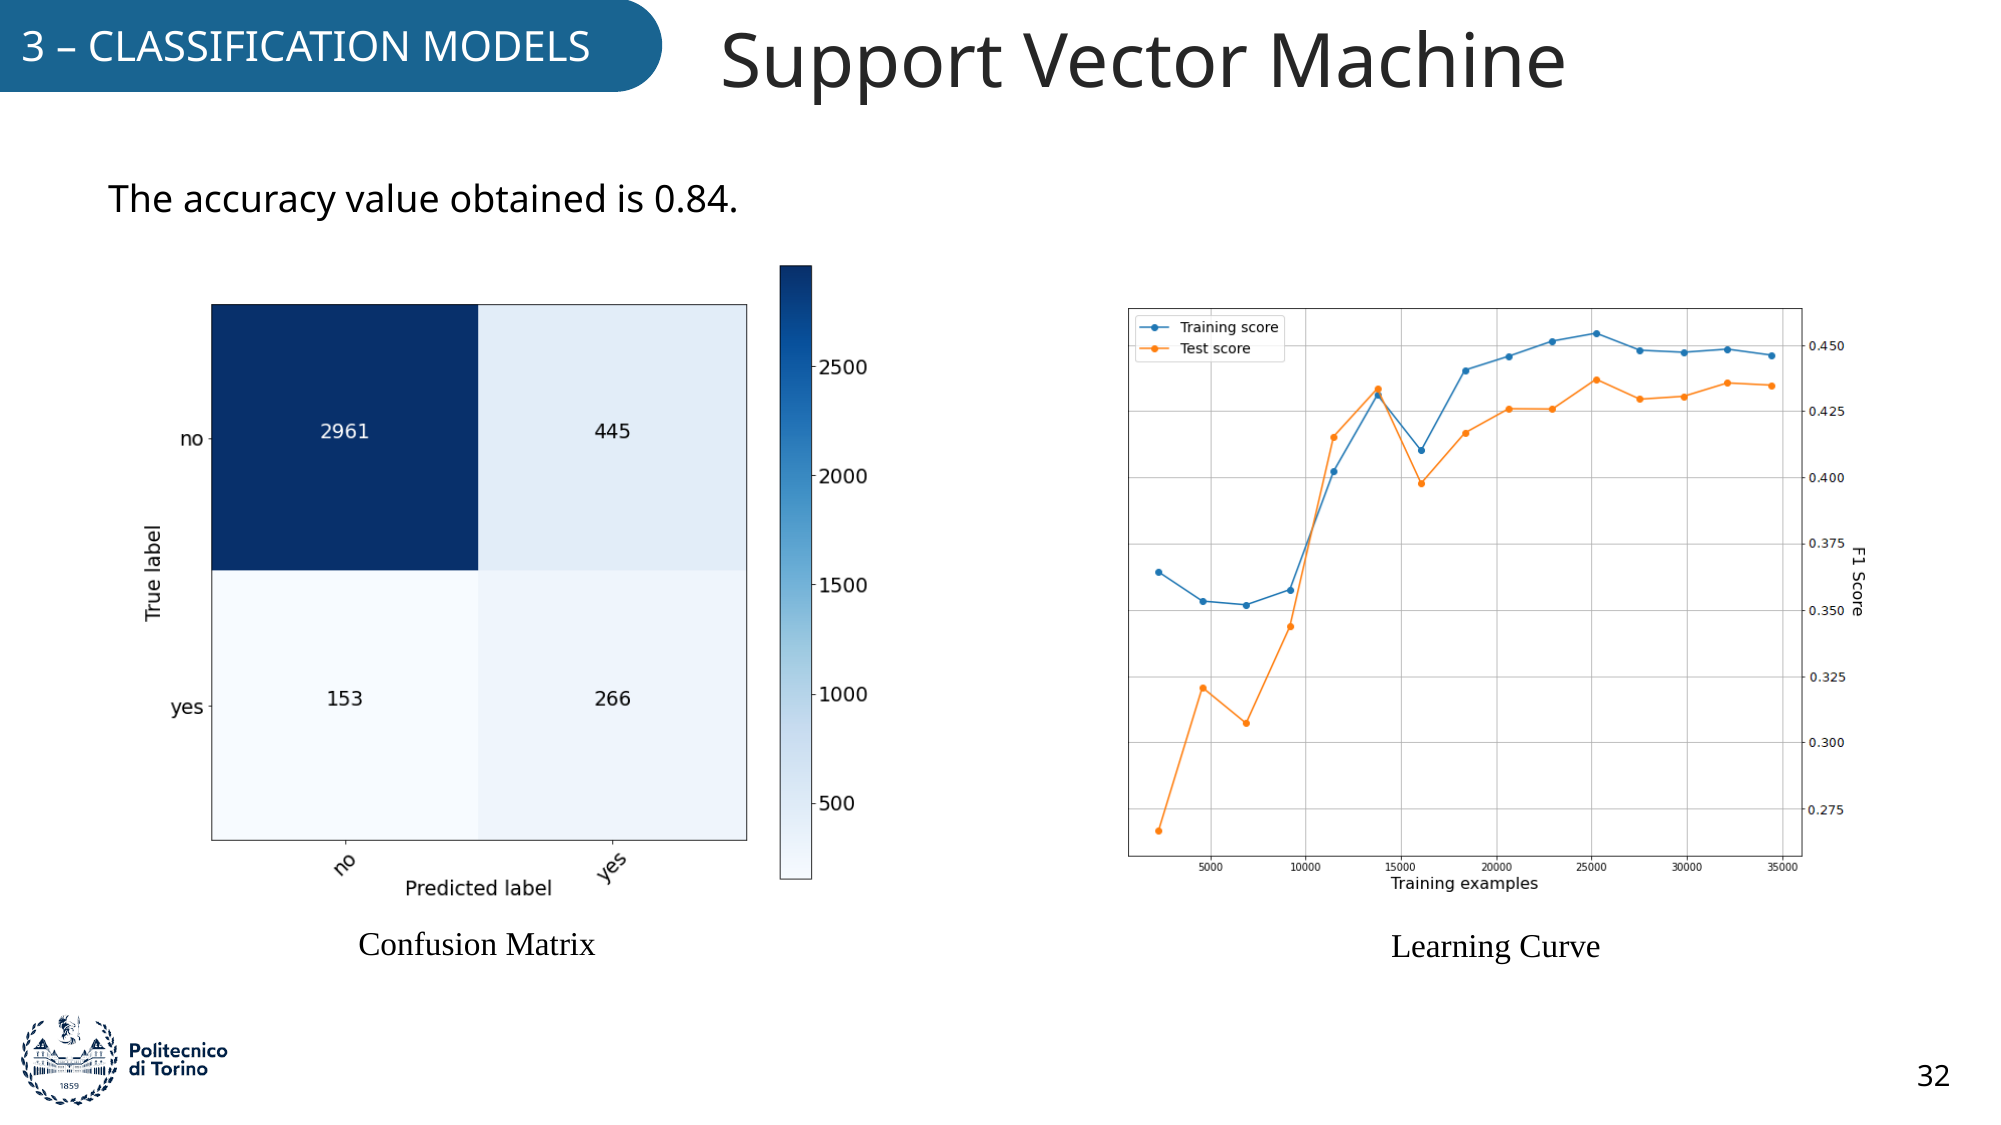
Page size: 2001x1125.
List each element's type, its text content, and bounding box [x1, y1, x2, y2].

text_box 32 [1822, 1044, 1966, 1105]
text_box Confusion Matrix [228, 912, 727, 985]
text_box 3 – CLASSIFICATION MODELS [0, 0, 638, 93]
picture [1119, 301, 1873, 899]
picture [0, 972, 248, 1125]
text_box The accuracy value obtained is 0.84. [93, 122, 1966, 997]
picture [138, 258, 876, 909]
text_box Learning Curve [1246, 914, 1746, 987]
text_box Support Vector Machine [288, 3, 2000, 123]
